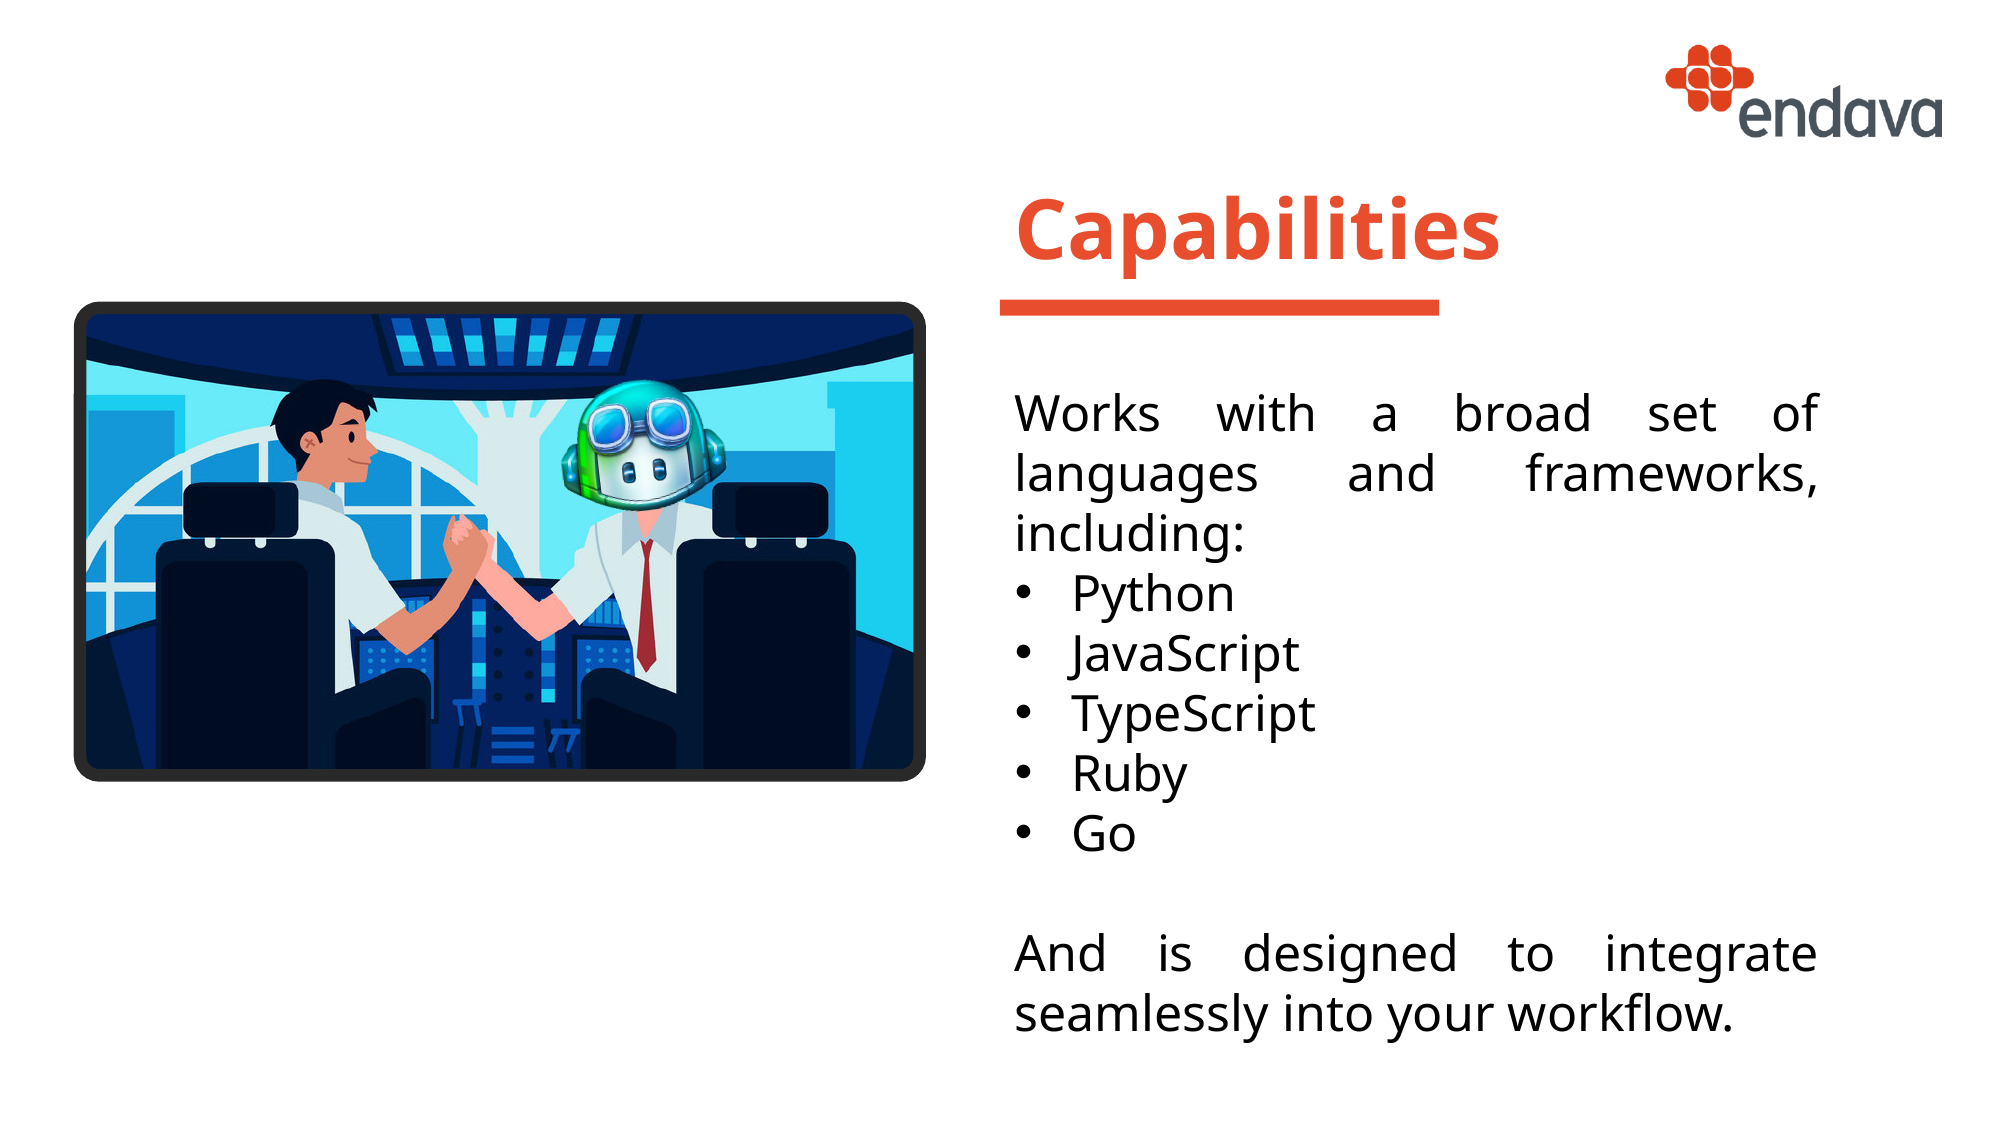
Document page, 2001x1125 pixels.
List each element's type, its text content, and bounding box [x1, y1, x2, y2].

picture [79, 307, 920, 776]
text_box Capabilities [999, 168, 1835, 284]
text_box Works with a broad set of languages and frameworks, including: Python JavaScript TypeScript Ruby Go And is designed to integrate seamlessly into your workflow. [999, 374, 1835, 1125]
picture [1663, 42, 1942, 138]
text_box [999, 299, 1440, 316]
